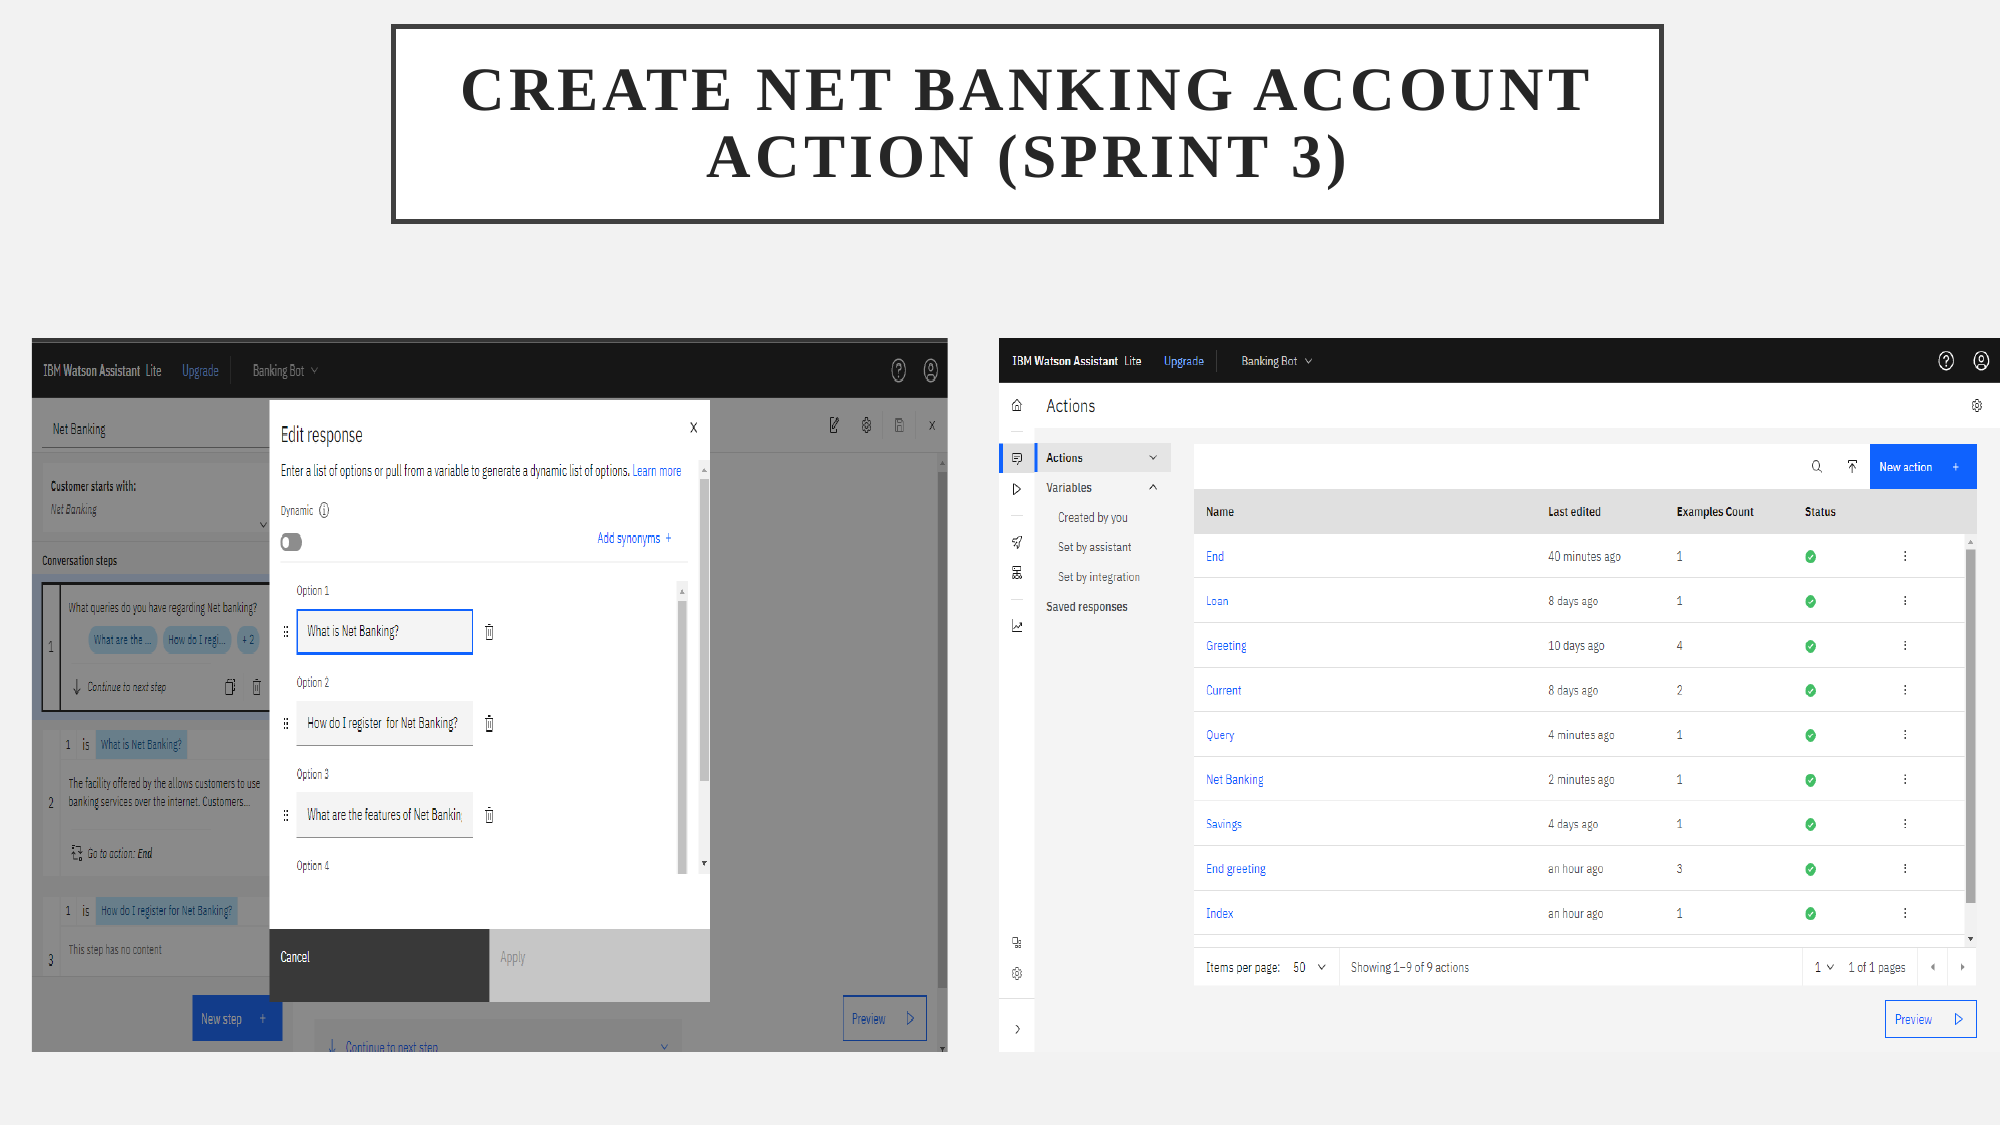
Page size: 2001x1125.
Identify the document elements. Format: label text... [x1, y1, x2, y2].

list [31, 338, 948, 1052]
picture [999, 338, 2000, 1052]
title Create Net Banking account action (sprint 3) [391, 24, 1664, 224]
